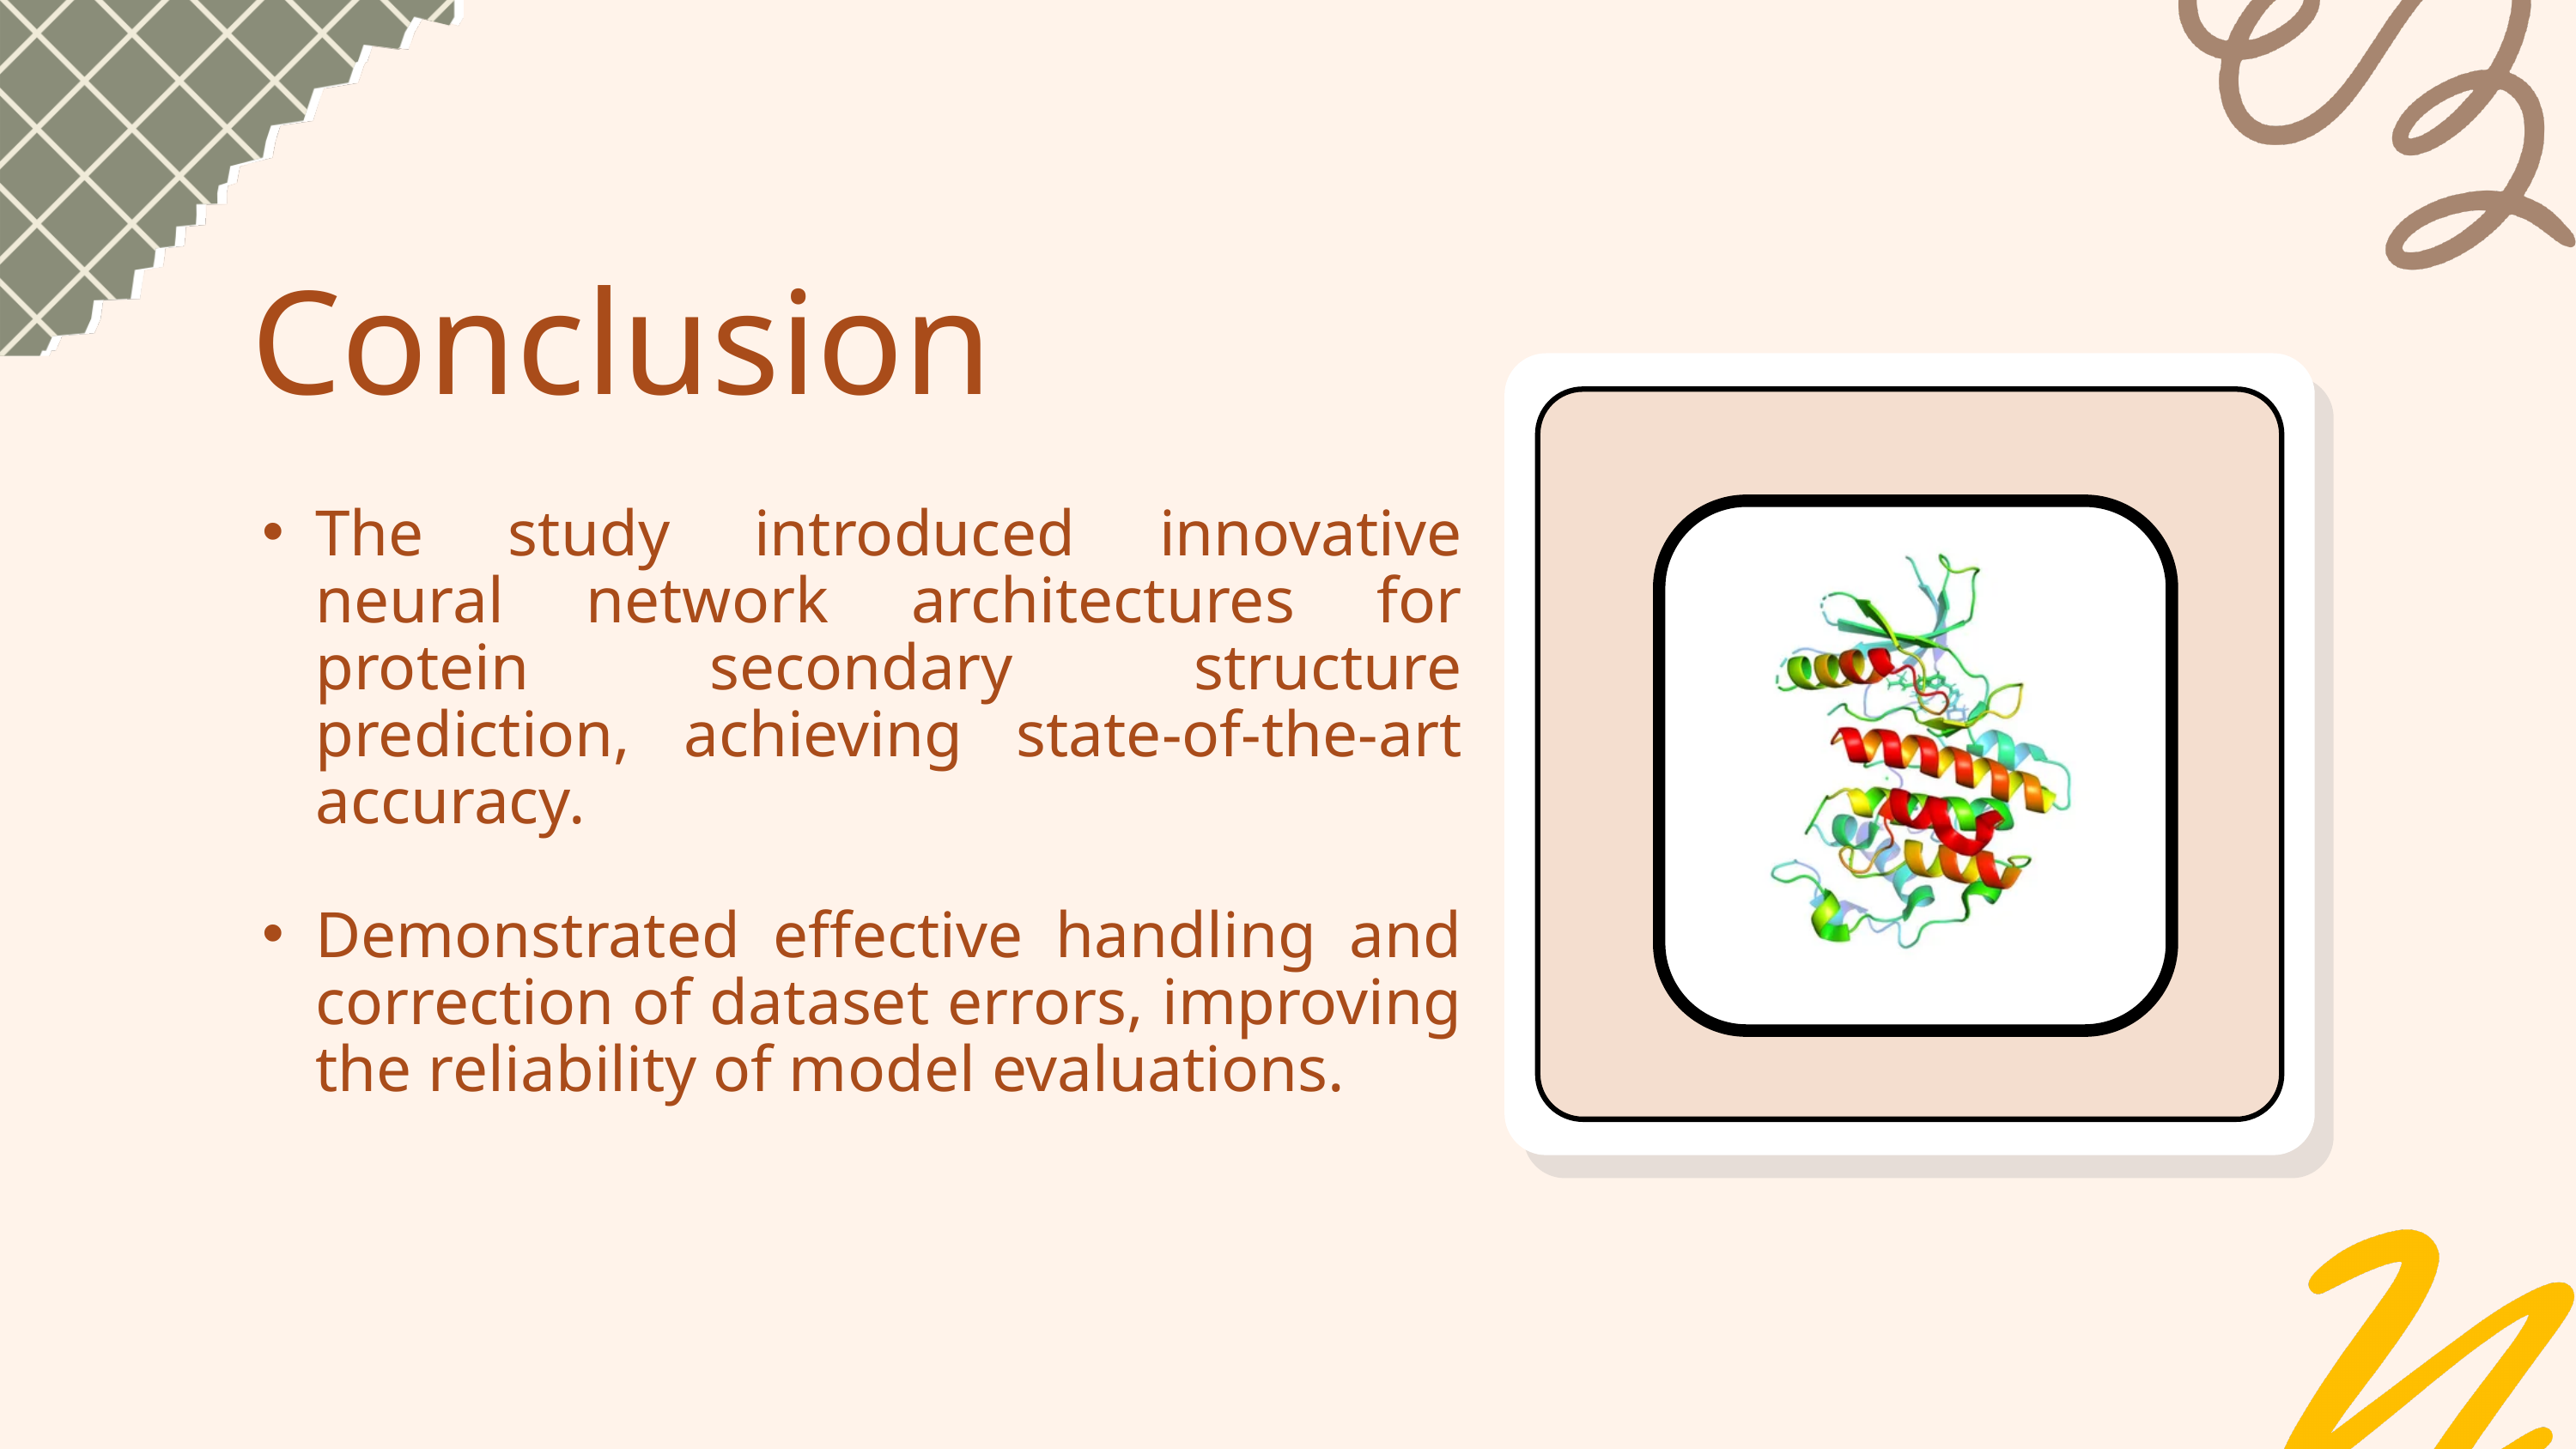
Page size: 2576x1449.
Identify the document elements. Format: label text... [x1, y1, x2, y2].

text_box [2279, 1229, 2576, 1449]
text_box Conclusion [251, 269, 1330, 423]
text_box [1504, 353, 2334, 1179]
text_box [0, 0, 464, 356]
text_box [2178, 0, 2576, 271]
text_box The study introduced innovative neural network architectures for protein secondary structure prediction, achieving state-of-the-art accuracy. Demonstrated effective handling and correction of dataset errors, improving the reliability of model evaluations. [209, 500, 1463, 1171]
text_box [1652, 494, 2178, 1038]
